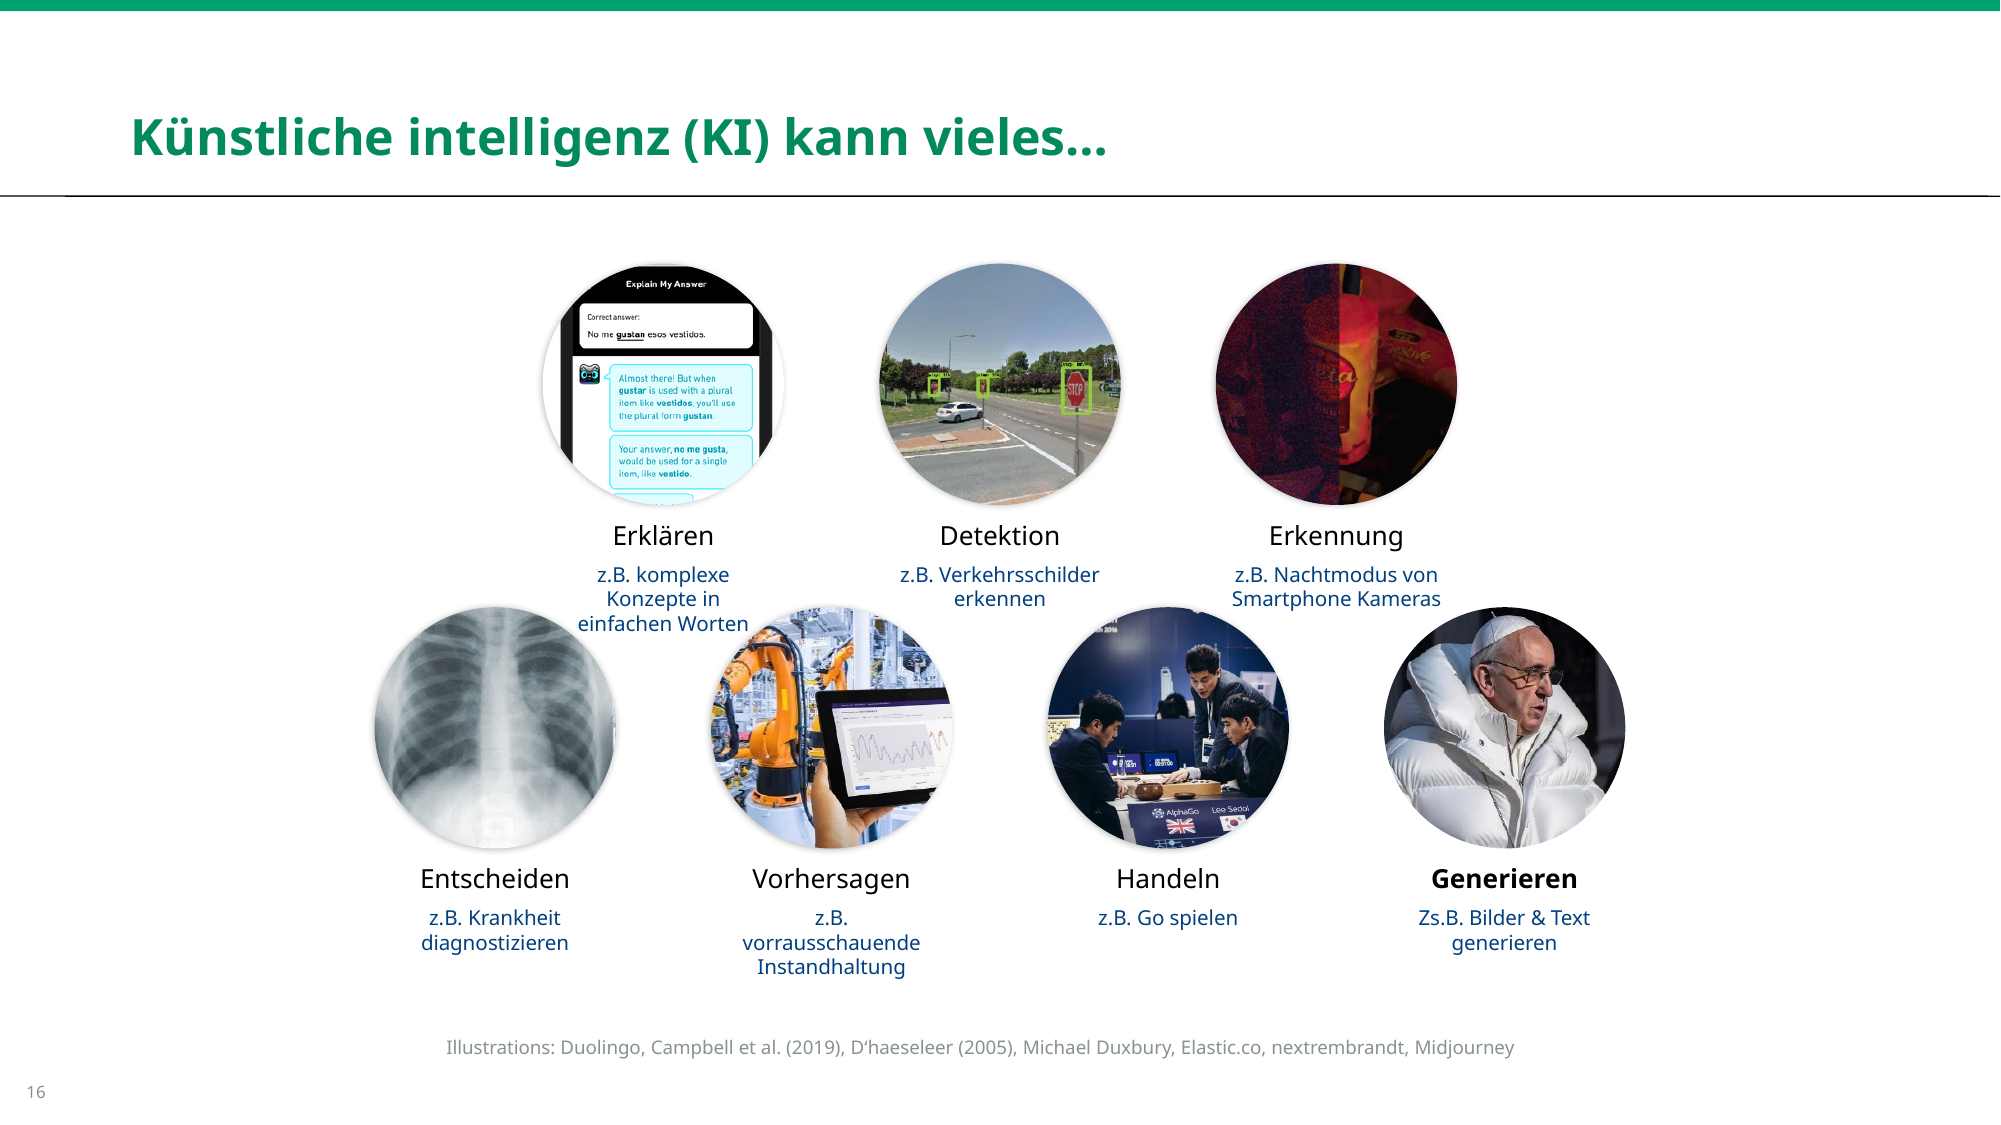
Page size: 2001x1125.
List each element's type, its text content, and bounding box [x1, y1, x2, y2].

title Künstliche intelligenz (KI) kann vieles… [130, 71, 1438, 166]
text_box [542, 263, 1458, 620]
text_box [374, 606, 617, 963]
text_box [1383, 606, 1626, 963]
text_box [1047, 653, 1290, 938]
text_box Illustrations: Duolingo, Campbell et al. (2019), D‘haeseleer (2005), Michael Duxbury, Elastic.co, nextrembrandt, Midjourney [97, 1028, 1527, 1072]
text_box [542, 628, 1458, 645]
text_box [710, 653, 953, 963]
slide_number 16 [26, 1081, 1000, 1111]
